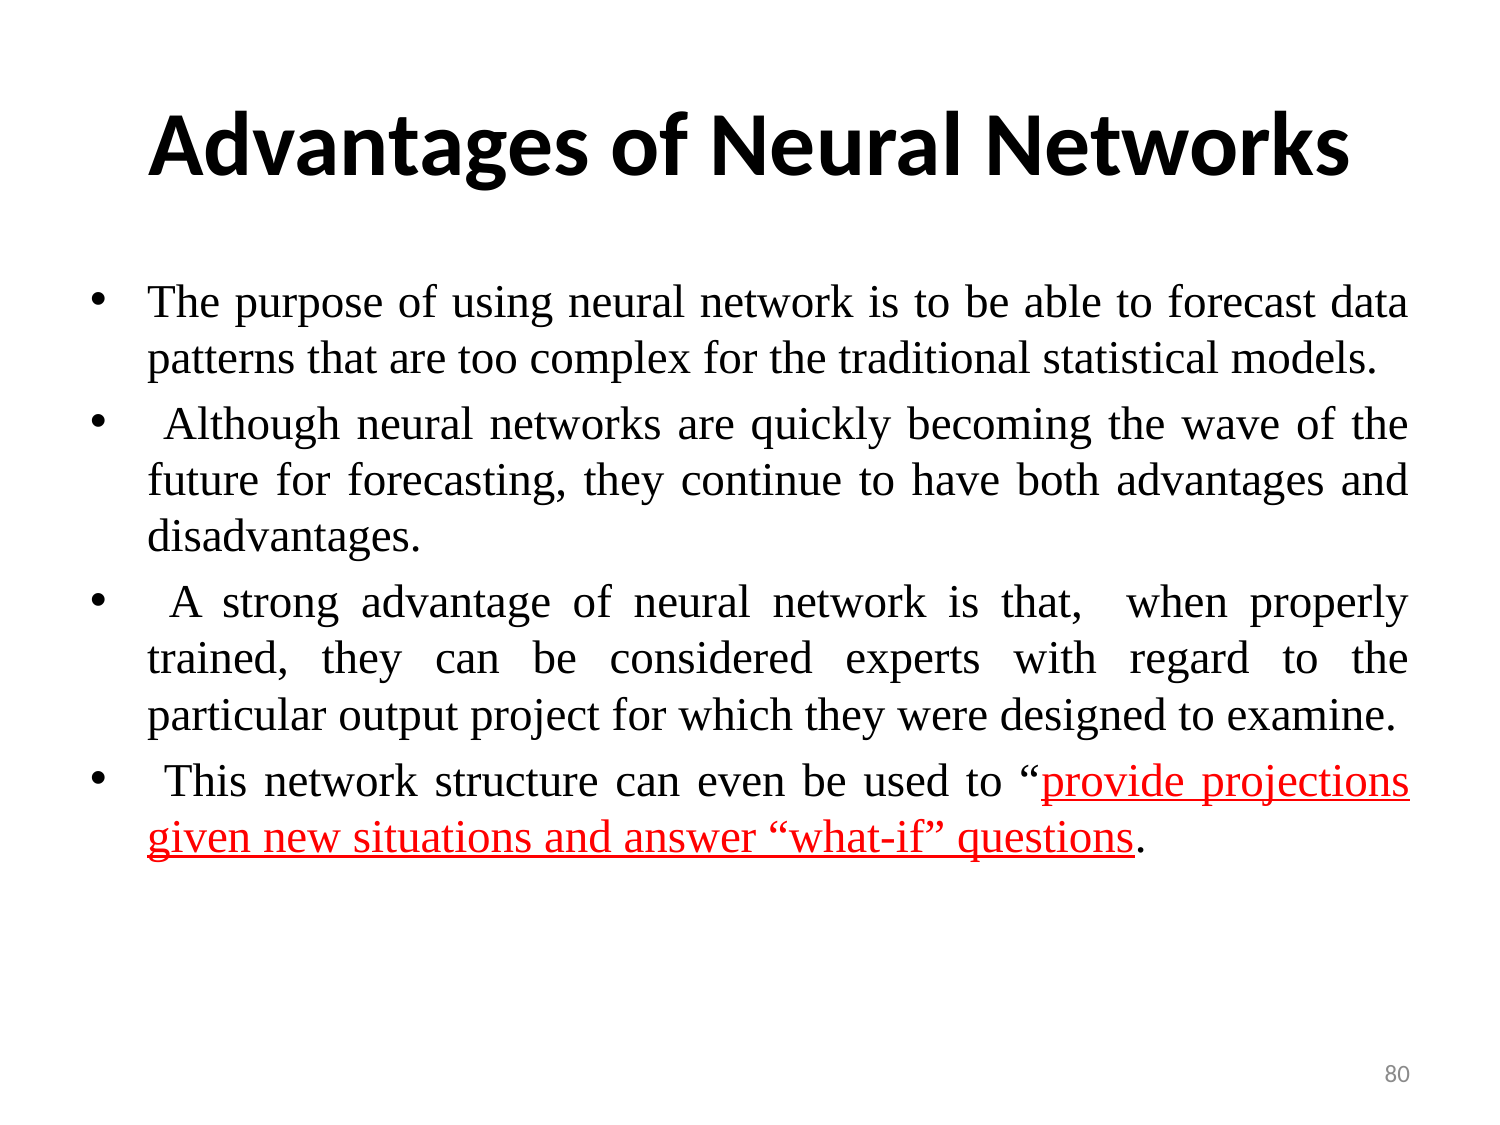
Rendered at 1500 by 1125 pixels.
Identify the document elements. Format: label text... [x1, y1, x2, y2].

list The purpose of using neural network is to be able to forecast data patterns that are too complex for the traditional statistical models. Although neural networks are quickly becoming the wave of the future for forecasting, they continue to have both advantages and disadvantages. A strong advantage of neural network is that, when properly trained, they can be considered experts with regard to the particular output project for which they were designed to examine. This network structure can even be used to “provide projections given new situations and answer “what-if” questions. [75, 262, 1425, 1005]
title Advantages of Neural Networks [75, 45, 1425, 233]
slide_number 80 [1074, 1042, 1425, 1103]
